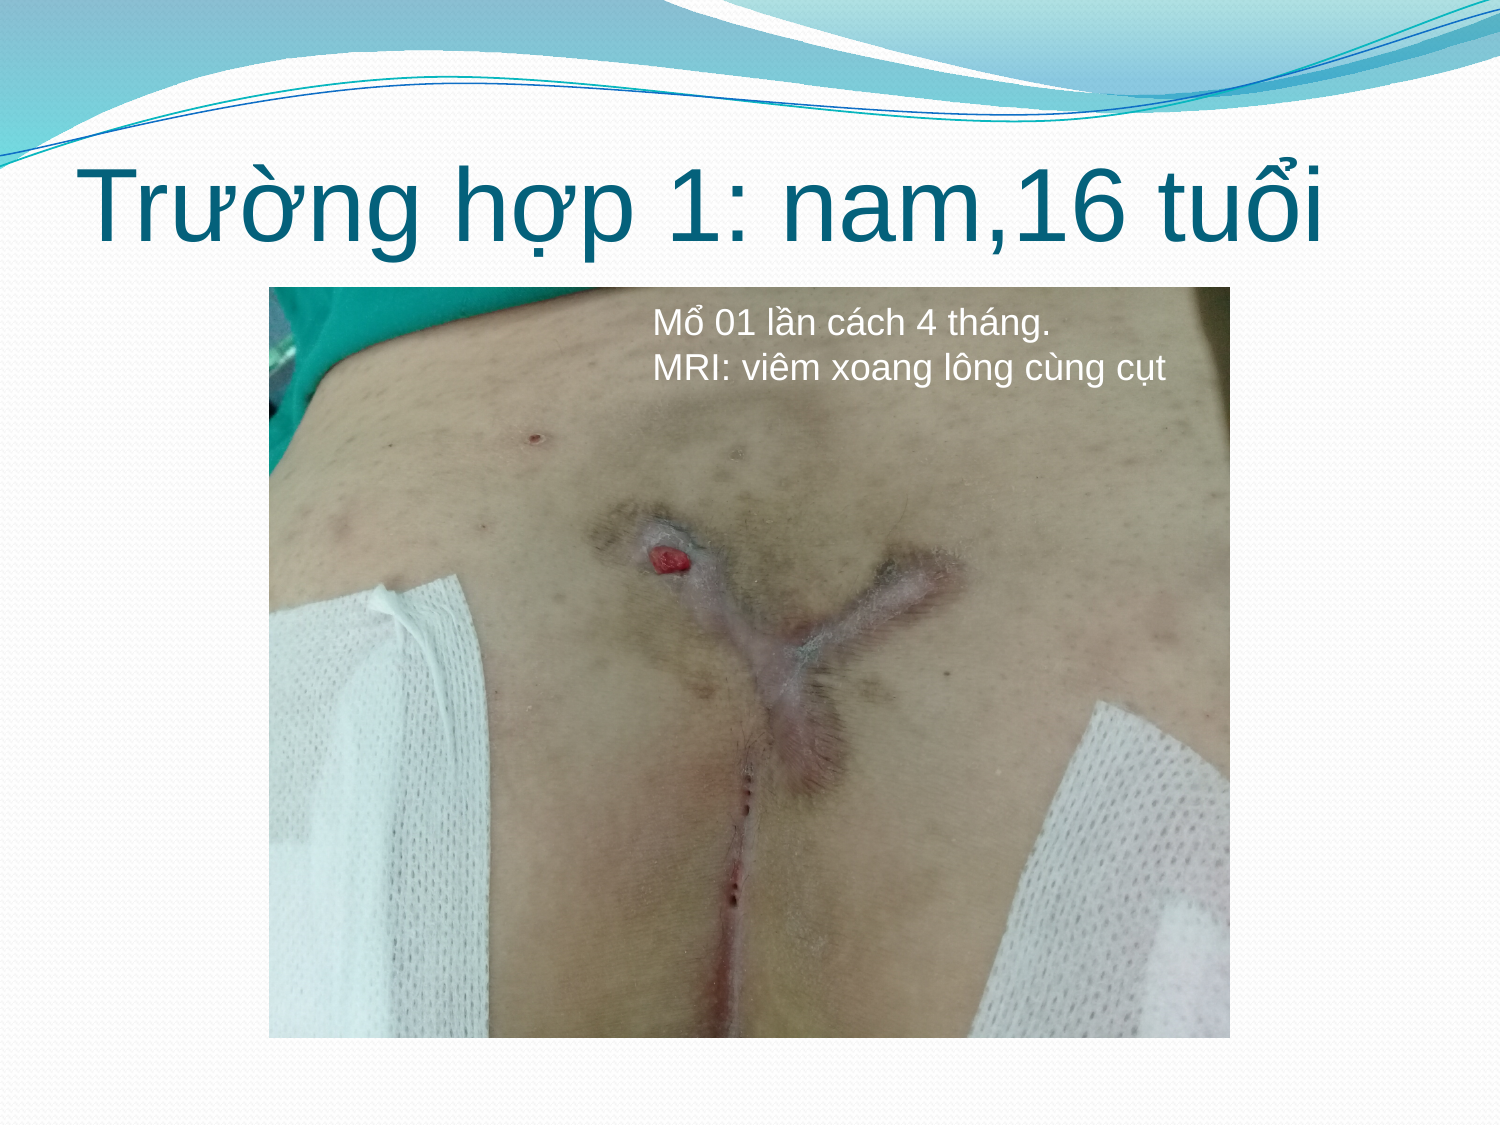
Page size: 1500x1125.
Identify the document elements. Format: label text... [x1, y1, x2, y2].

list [269, 287, 1231, 1038]
text_box Mổ 01 lần cách 4 tháng. MRI: viêm xoang lông cùng cụt [635, 259, 1247, 426]
title Trường hợp 1: nam,16 tuổi [75, 75, 1425, 263]
